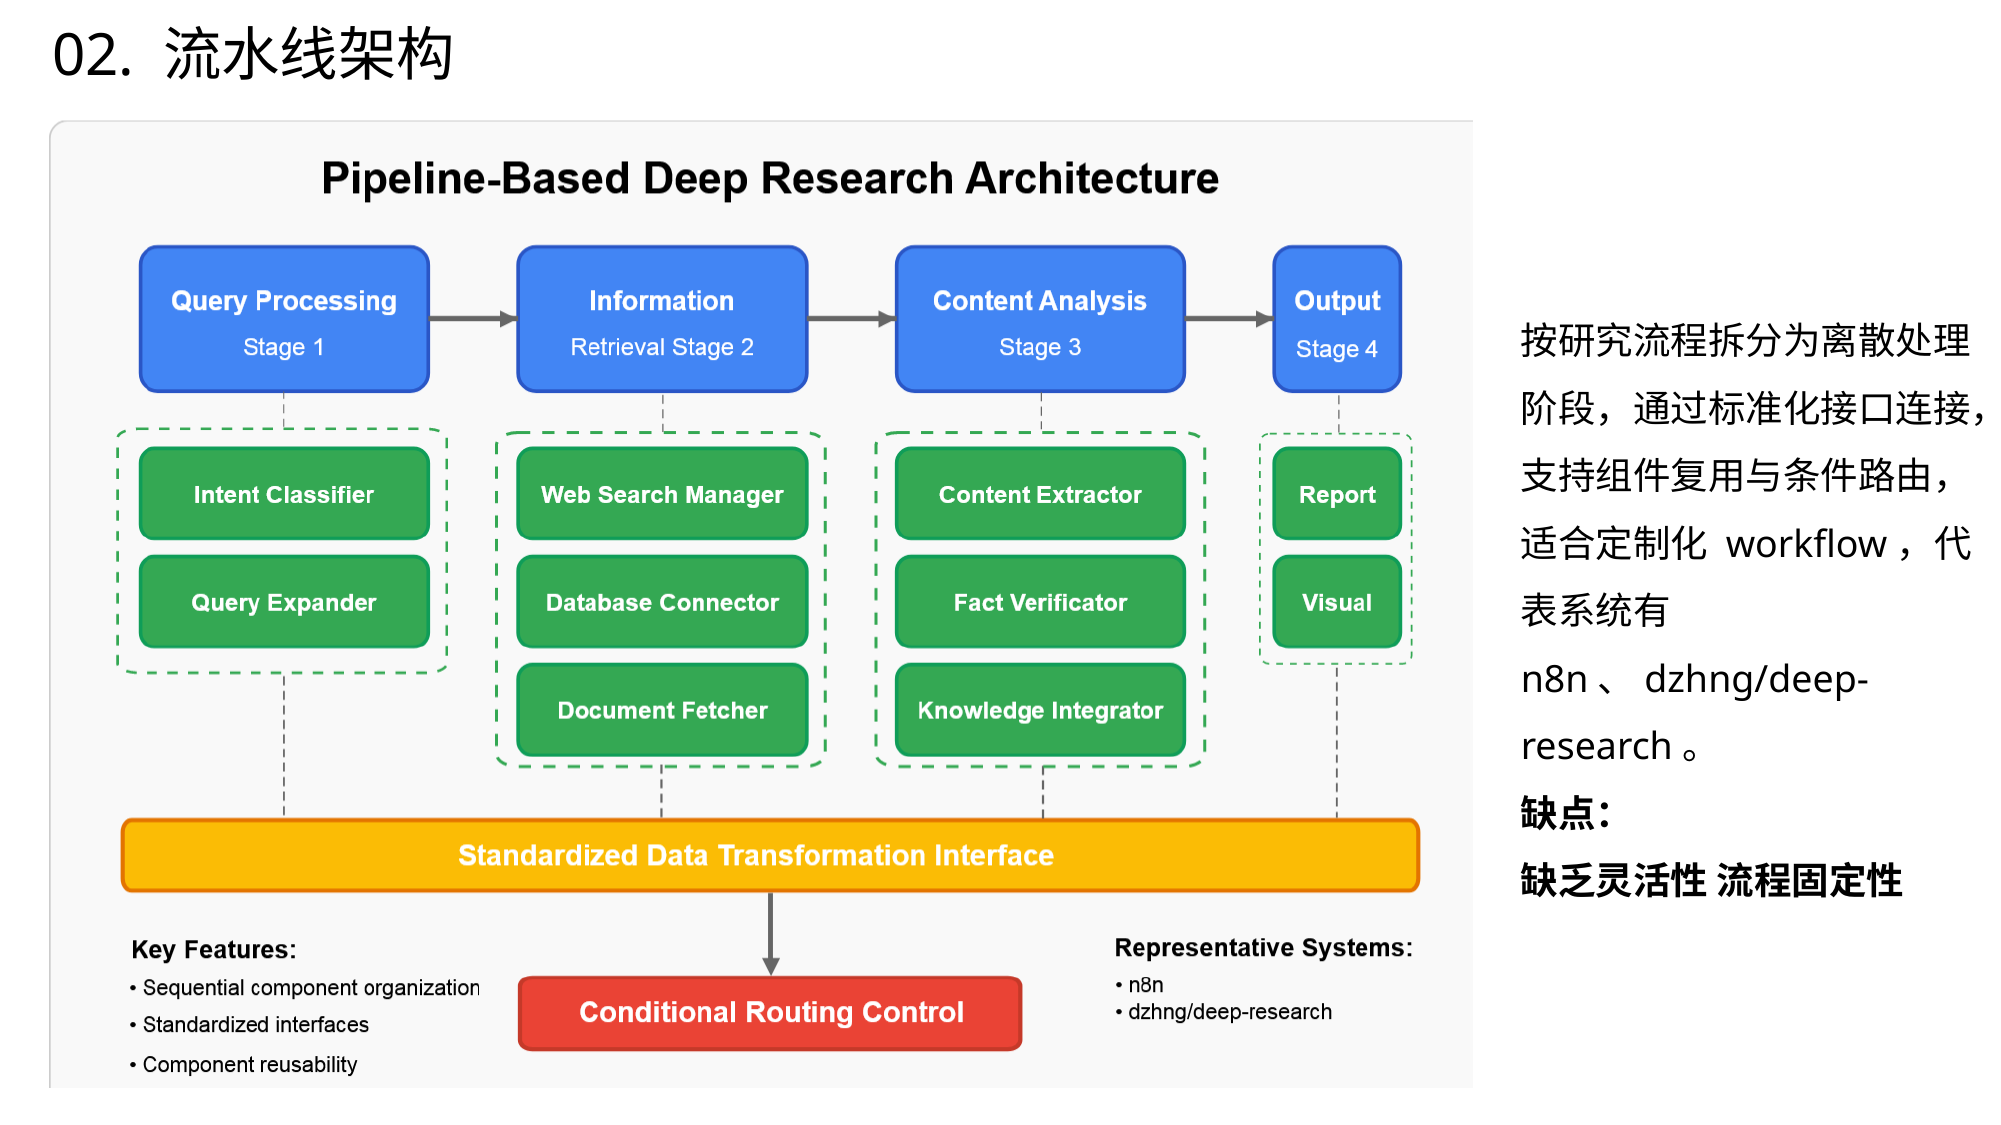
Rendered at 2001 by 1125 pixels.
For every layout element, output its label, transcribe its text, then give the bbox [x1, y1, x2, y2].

text_box 按研究流程拆分为离散处理阶段，通过标准化接口连接，支持组件复用与条件路由，适合定制化 workflow，代表系统有 n8n、dzhng/deep-research。 缺点： 缺乏灵活性 流程固定性 [1506, 287, 1991, 876]
text_box 02. 流水线架构 [37, 9, 1767, 95]
picture [37, 95, 1473, 1088]
